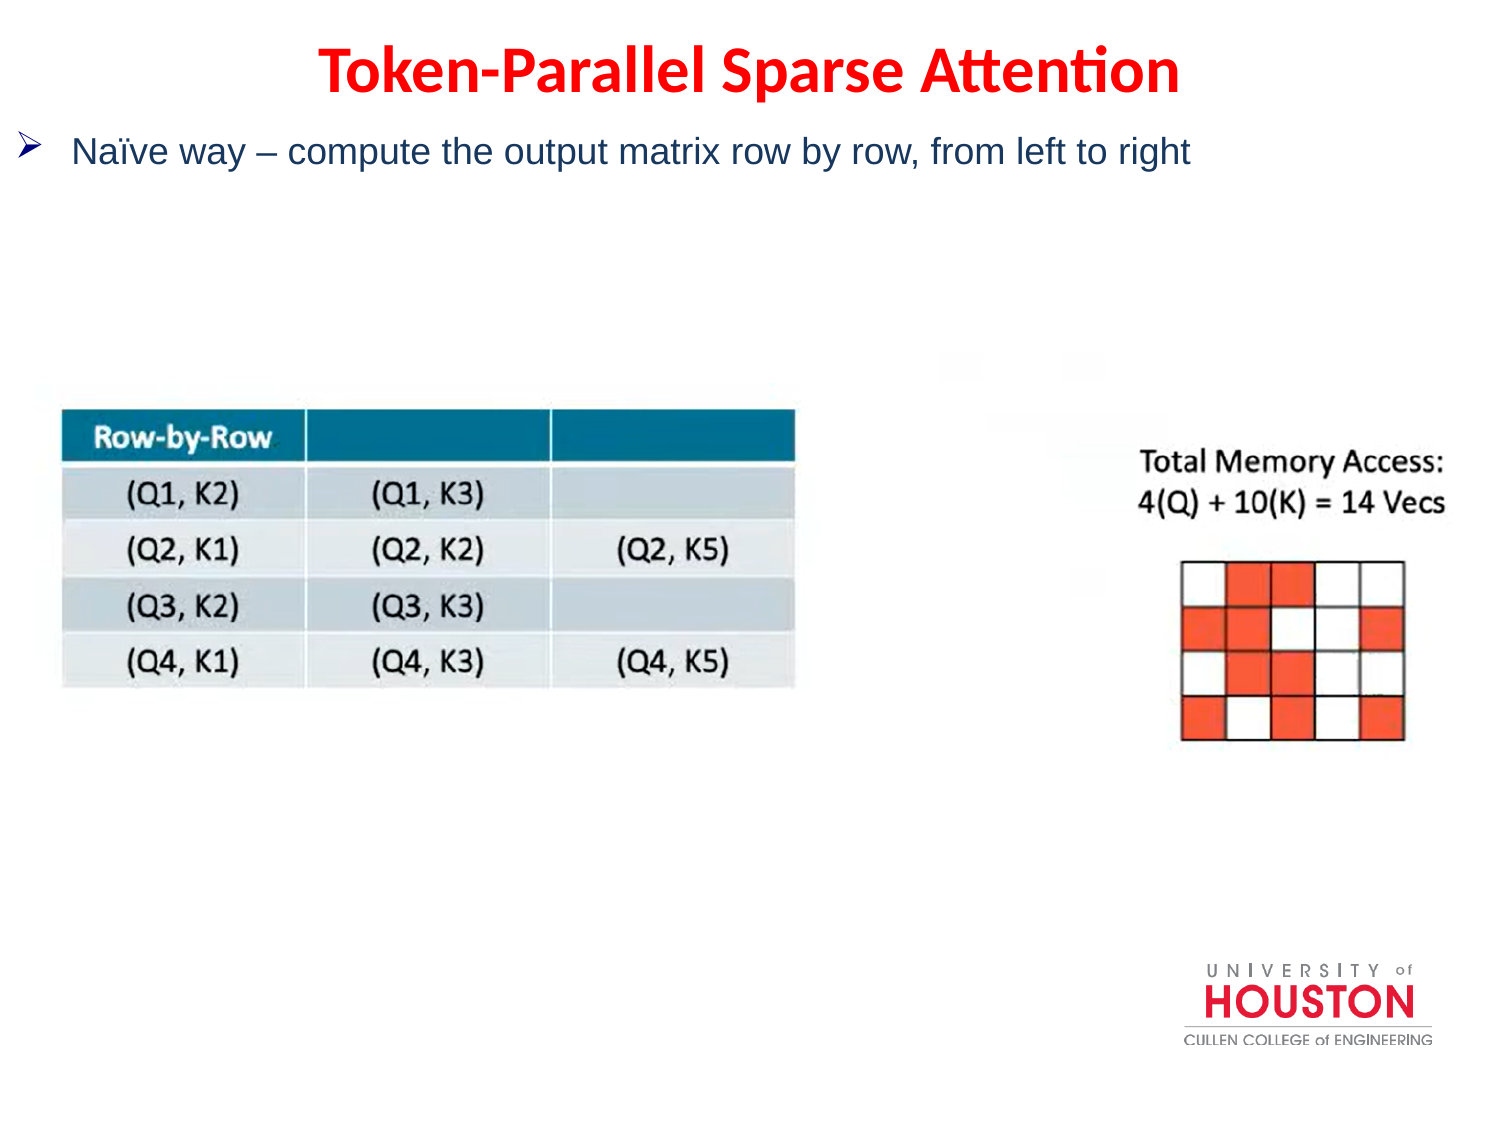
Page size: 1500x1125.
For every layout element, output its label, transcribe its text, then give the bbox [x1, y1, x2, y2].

text_box Naïve way – compute the output matrix row by row, from left to right [0, 114, 1500, 185]
text_box Token-Parallel Sparse Attention [13, 11, 1487, 114]
picture [1183, 963, 1433, 1045]
picture [0, 316, 1500, 809]
